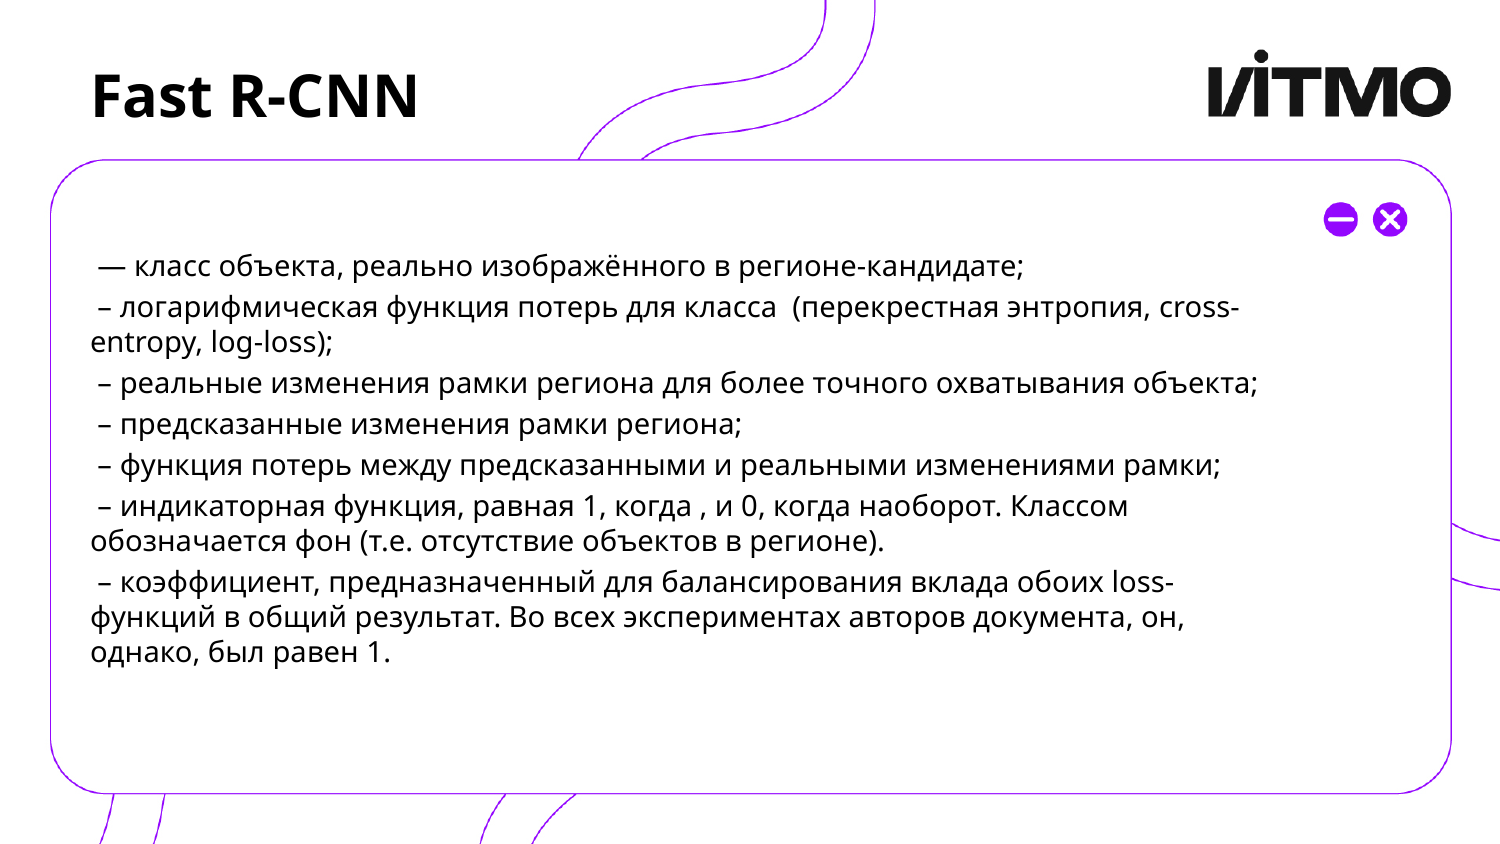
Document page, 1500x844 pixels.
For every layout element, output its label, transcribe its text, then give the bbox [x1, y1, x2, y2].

picture [0, 0, 1500, 844]
title Fast R-CNN [75, 50, 1195, 137]
